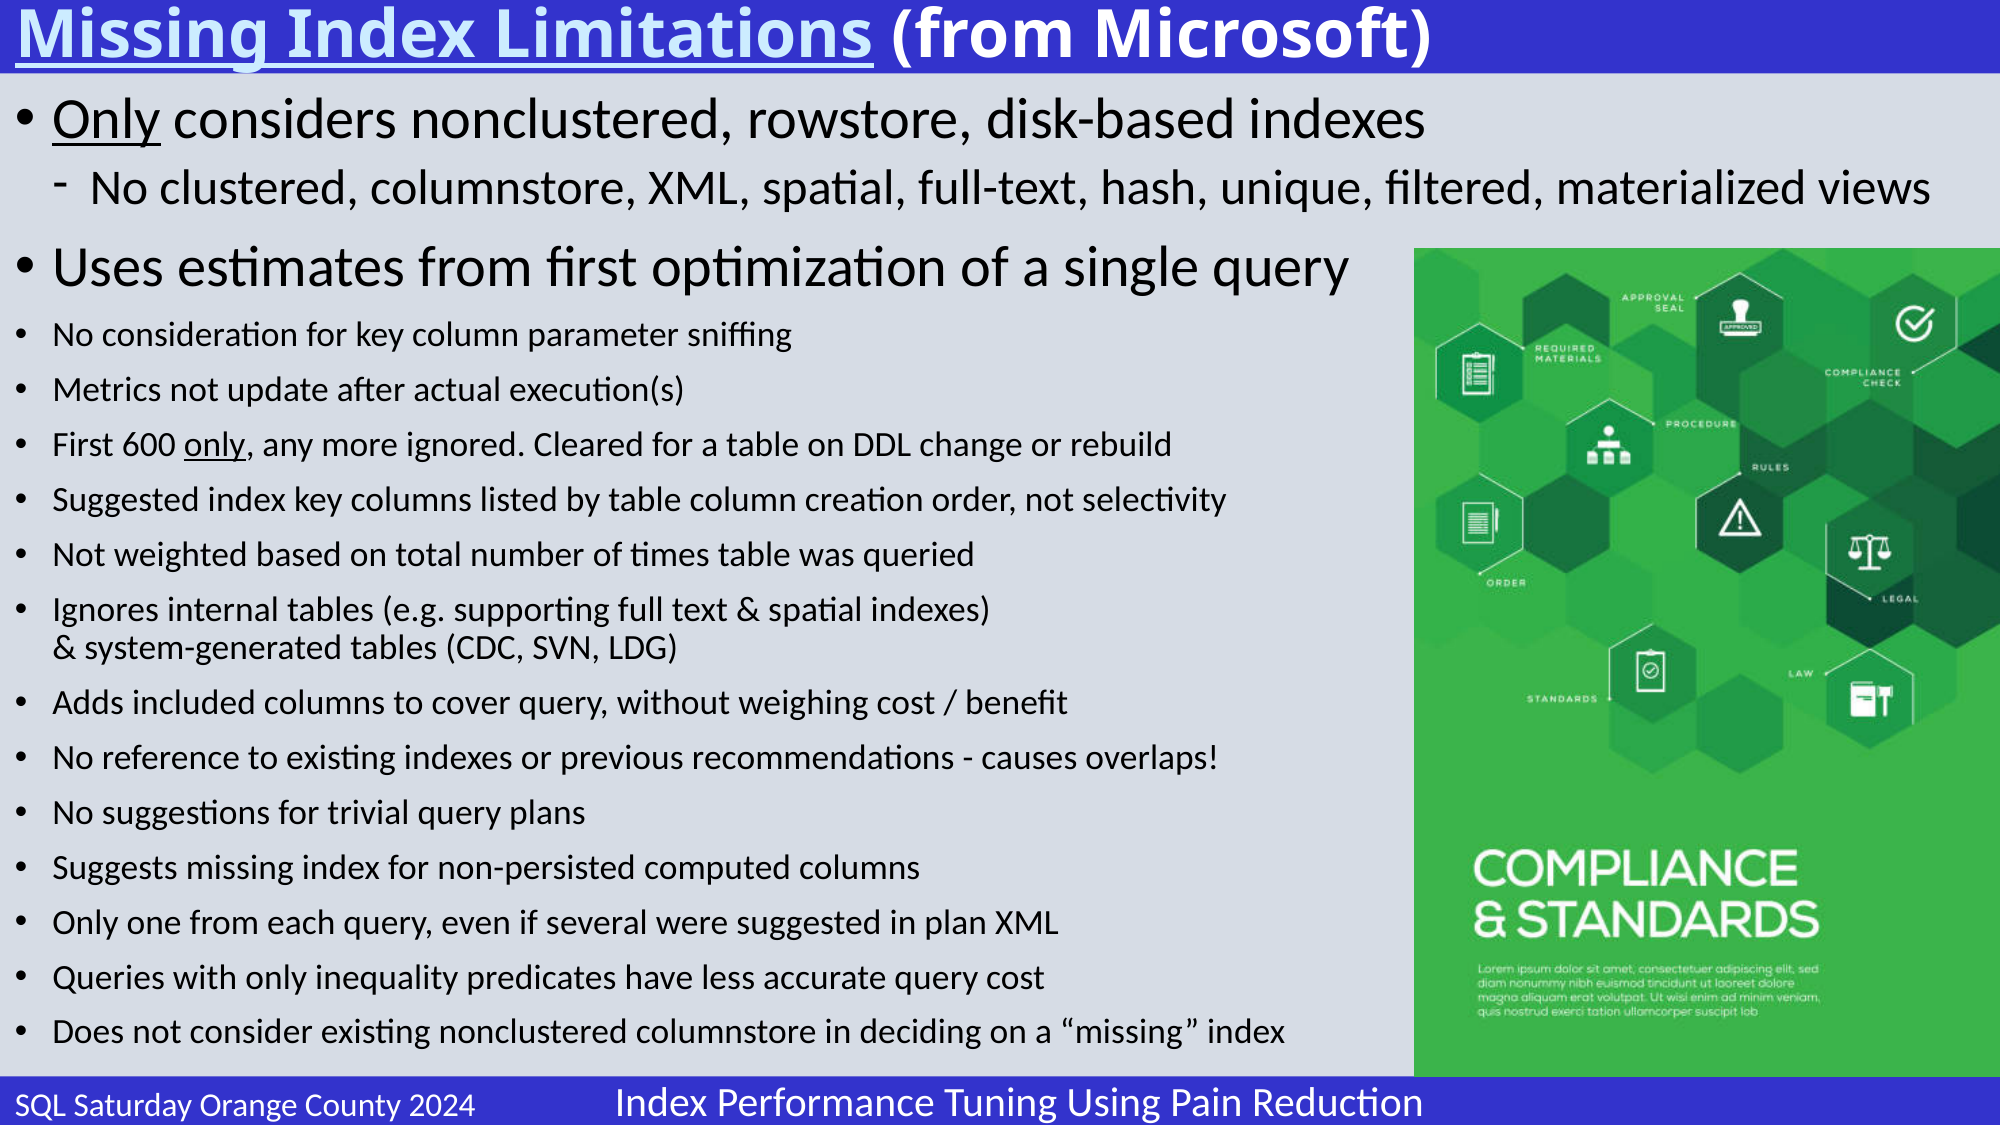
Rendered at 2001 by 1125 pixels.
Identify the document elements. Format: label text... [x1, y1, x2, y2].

list Only considers nonclustered, rowstore, disk-based indexes No clustered, columnstore, XML, spatial, full-text, hash, unique, filtered, materialized views Uses estimates from first optimization of a single query No consideration for key column parameter sniffing Metrics not update after actual execution(s) First 600 only, any more ignored. Cleared for a table on DDL change or rebuild Suggested index key columns listed by table column creation order, not selectivity Not weighted based on total number of times table was queried Ignores internal tables (e.g. supporting full text & spatial indexes) & system-generated tables (CDC, SVN, LDG) Adds included columns to cover query, without weighing cost / benefit No reference to existing indexes or previous recommendations - causes overlaps! No suggestions for trivial query plans Suggests missing index for non-persisted computed columns Only one from each query, even if several were suggested in plan XML Queries with only inequality predicates have less accurate query cost Does not consider existing nonclustered columnstore in deciding on a “missing” index [0, 74, 2000, 1077]
picture [1413, 248, 2000, 1077]
title Missing Index Limitations (from Microsoft) [0, 0, 2000, 74]
